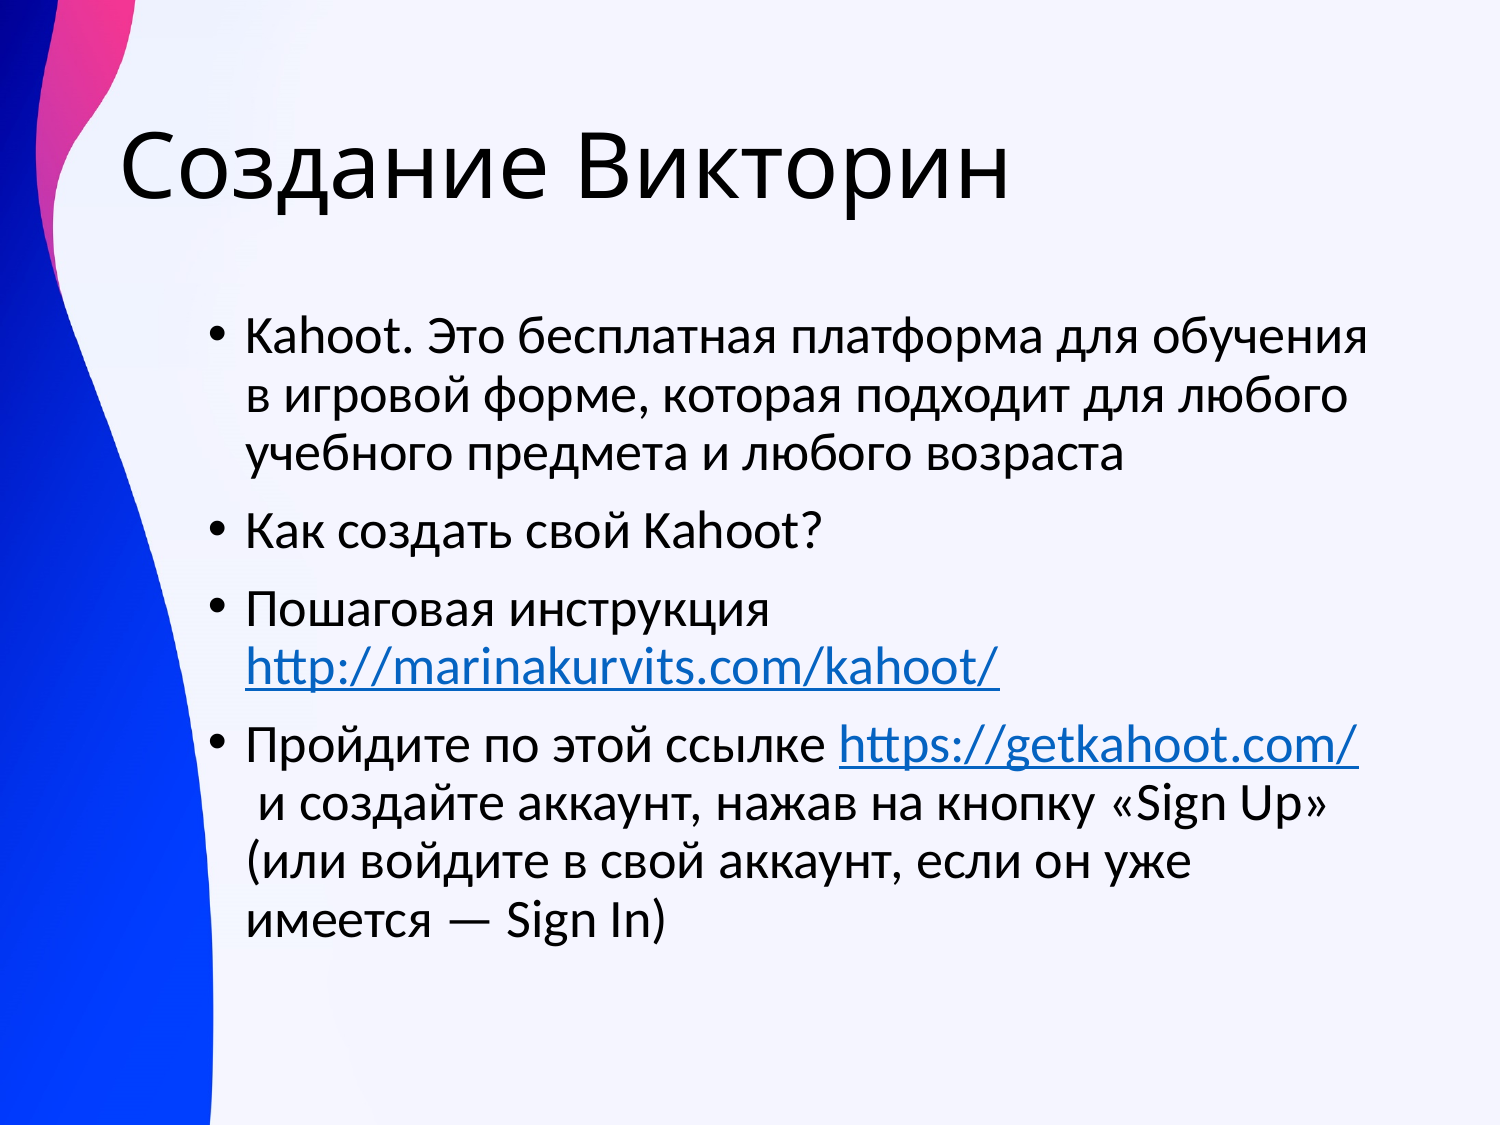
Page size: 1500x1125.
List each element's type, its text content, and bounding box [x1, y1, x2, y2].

picture [0, 0, 1500, 1125]
title Создание Викторин [103, 59, 1397, 278]
list Kahoot. Это бесплатная платформа для обучения в игровой форме, которая подходит для любого учебного предмета и любого возраста Как создать свой Kahoot? Пошаговая инструкция http://marinakurvits.com/kahoot/ Пройдите по этой ссылке https://getkahoot.com/ и создайте аккаунт, нажав на кнопку «Sign Up» (или войдите в свой аккаунт, если он уже имеется — Sign In) [192, 299, 1397, 1014]
